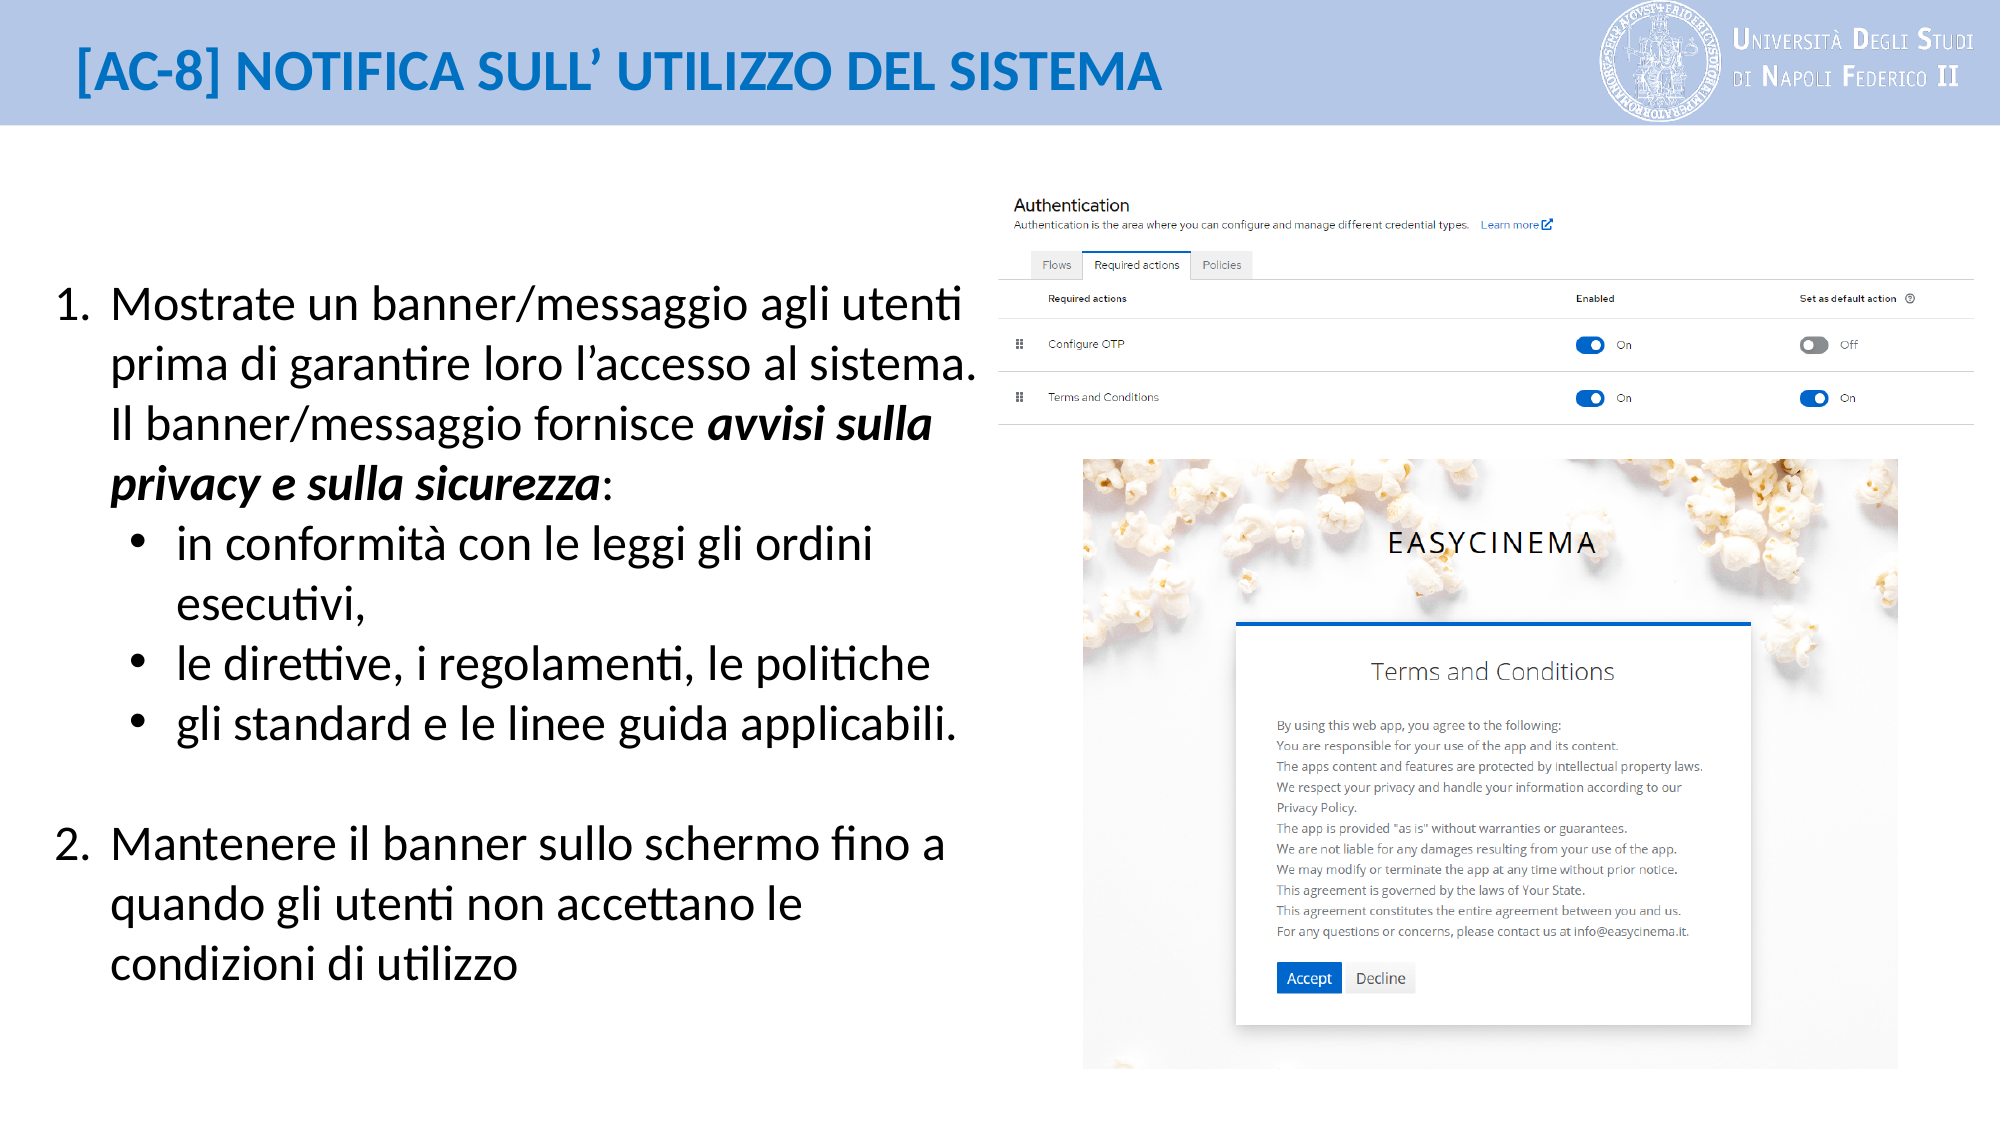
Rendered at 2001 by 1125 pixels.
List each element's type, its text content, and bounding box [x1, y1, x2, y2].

text_box [0, 0, 2000, 126]
text_box Mostrate un banner/messaggio agli utenti prima di garantire loro l’accesso al sistema. Il banner/messaggio fornisce avvisi sulla privacy e sulla sicurezza: in conformità con le leggi gli ordini esecutivi, le direttive, i regolamenti, le politiche gli standard e le linee guida applicabili. Mantenere il banner sullo schermo fino a quando gli utenti non accettano le condizioni di utilizzo [39, 262, 1015, 998]
picture [998, 188, 1974, 434]
text_box [AC-8] NOTIFICA SULL’ UTILIZZO DEL SISTEMA [60, 24, 1229, 110]
picture [1083, 459, 1898, 1069]
picture [1599, 0, 1974, 122]
